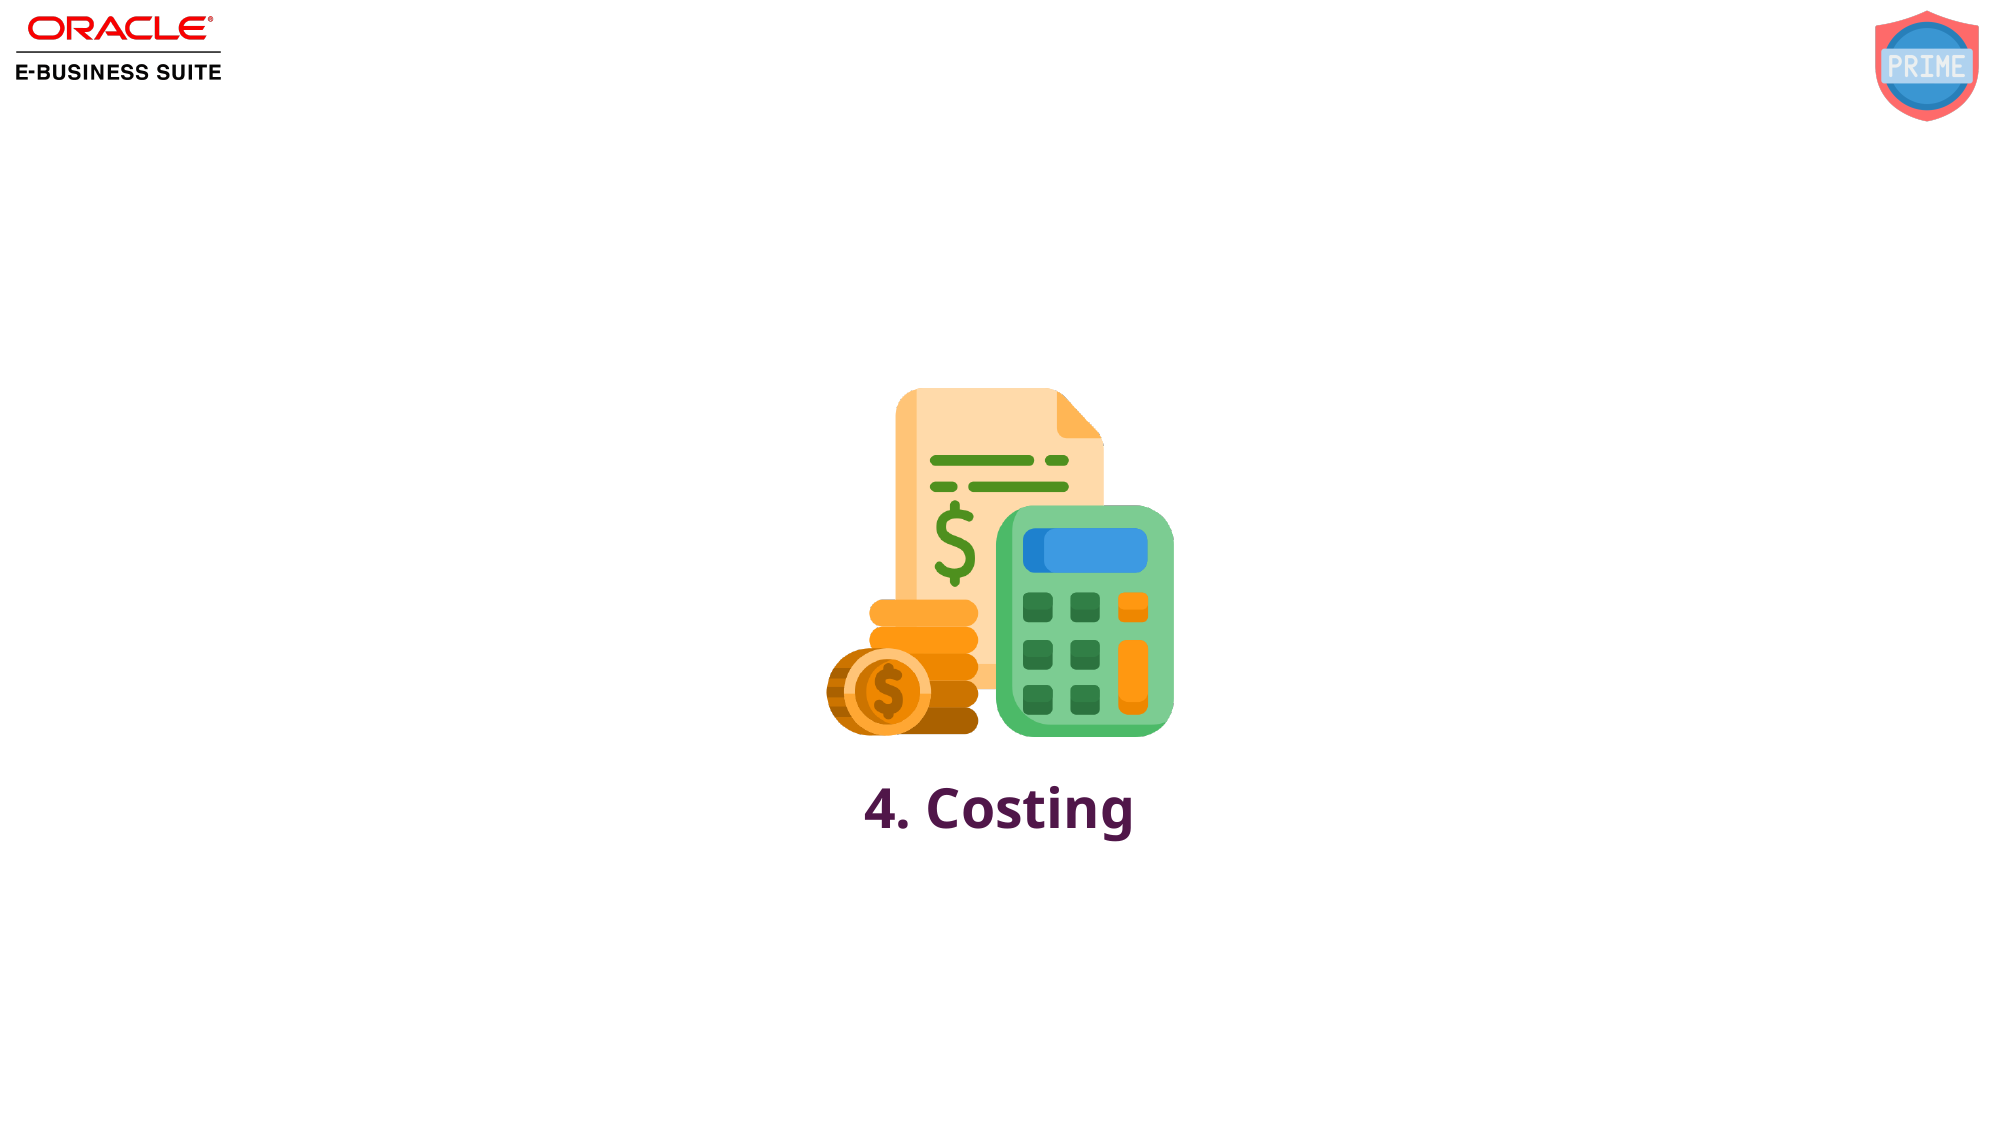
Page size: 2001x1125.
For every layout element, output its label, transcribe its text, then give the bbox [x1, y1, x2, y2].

picture [825, 388, 1175, 737]
picture [1868, 7, 1986, 125]
picture [16, 15, 222, 81]
text_box 4. Costing [157, 766, 1843, 840]
